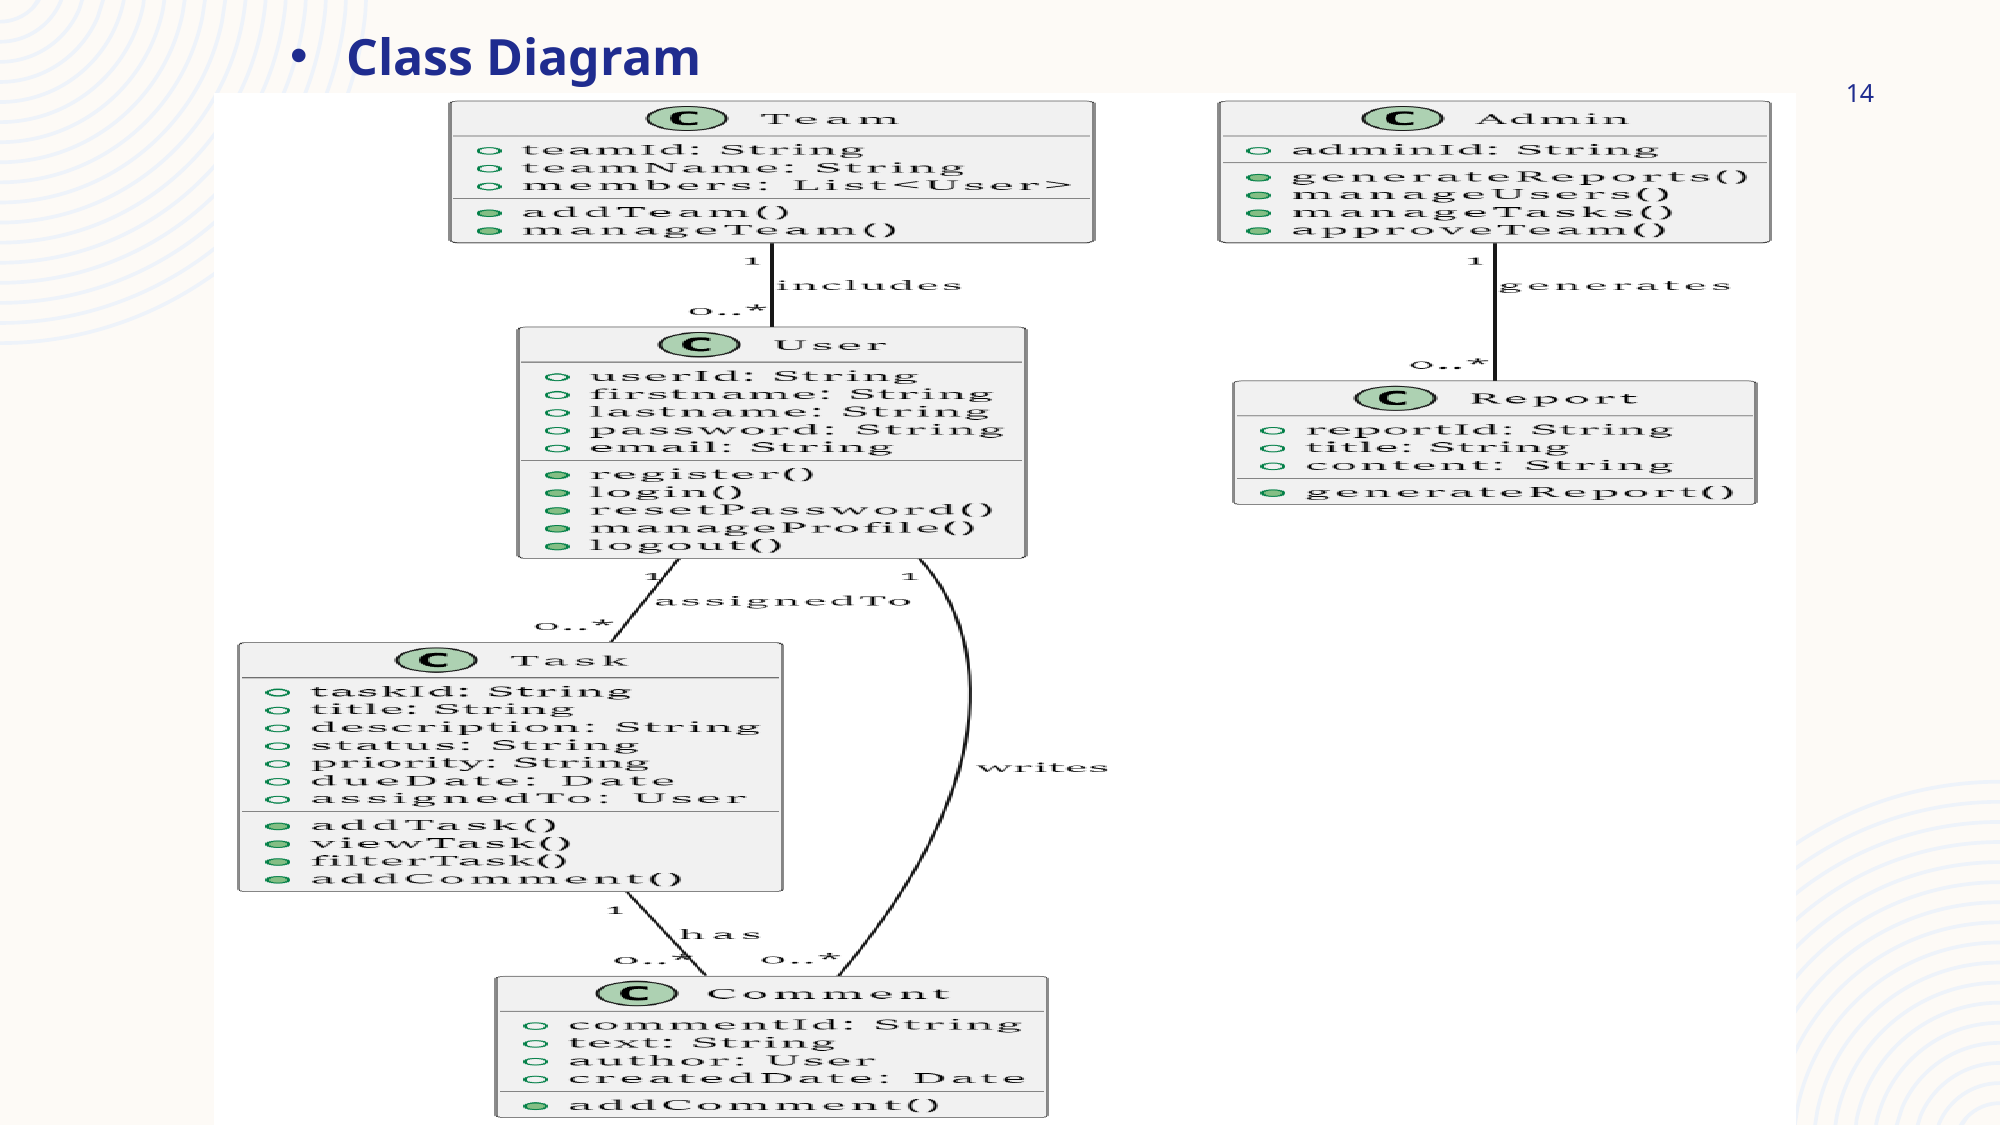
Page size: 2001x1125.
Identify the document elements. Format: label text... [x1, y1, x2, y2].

text_box Class Diagram [275, 18, 891, 93]
picture [214, 93, 1796, 1125]
slide_number 14 [1712, 75, 1875, 116]
